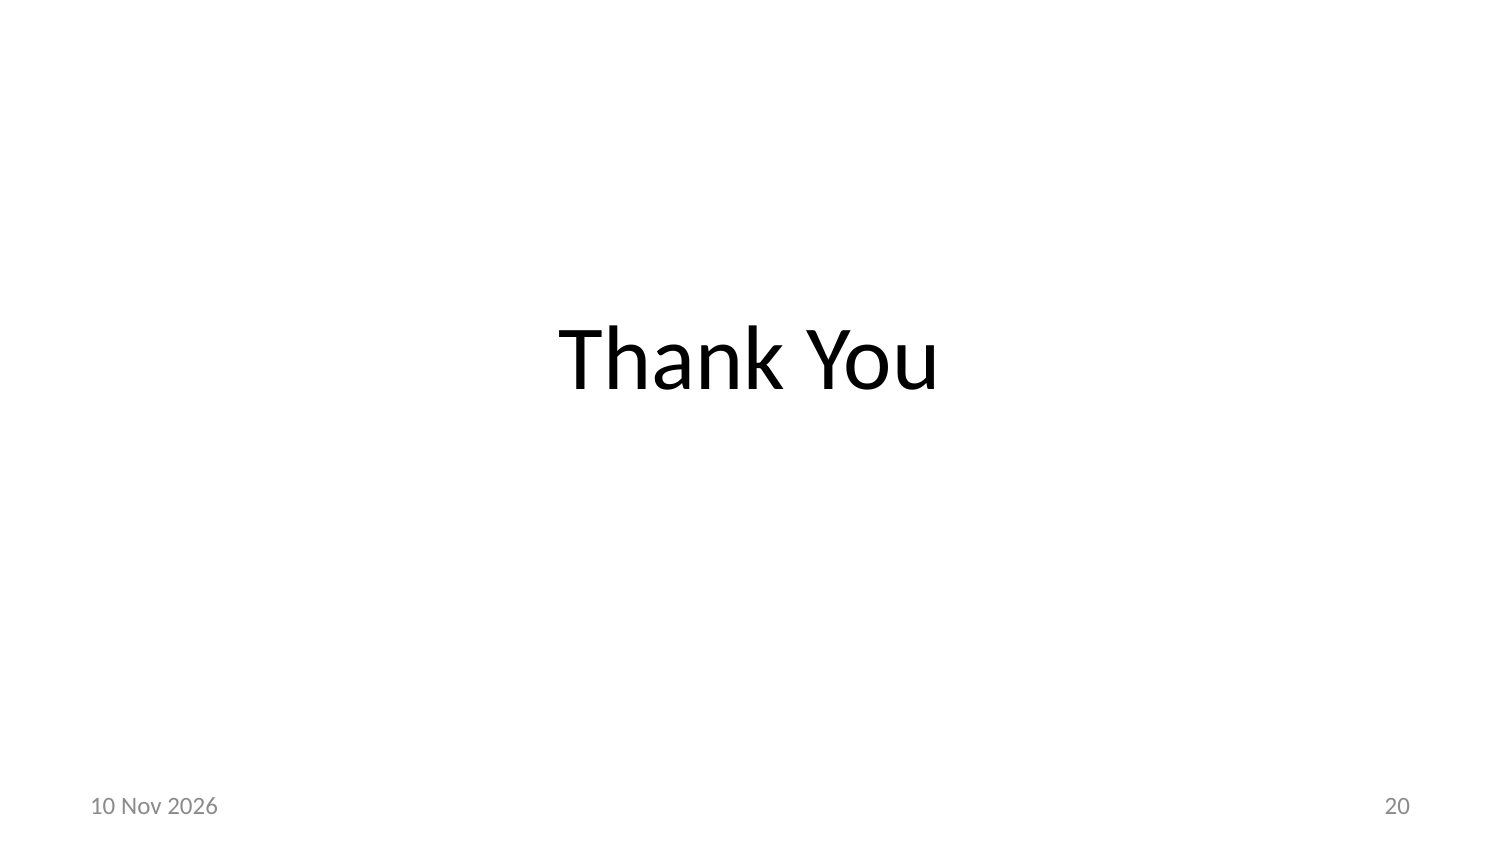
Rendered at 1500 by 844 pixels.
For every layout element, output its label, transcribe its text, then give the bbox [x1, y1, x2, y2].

title Thank You [112, 262, 1388, 443]
slide_number 6-Mar-24 [75, 782, 425, 827]
slide_number 20 [1074, 782, 1425, 827]
